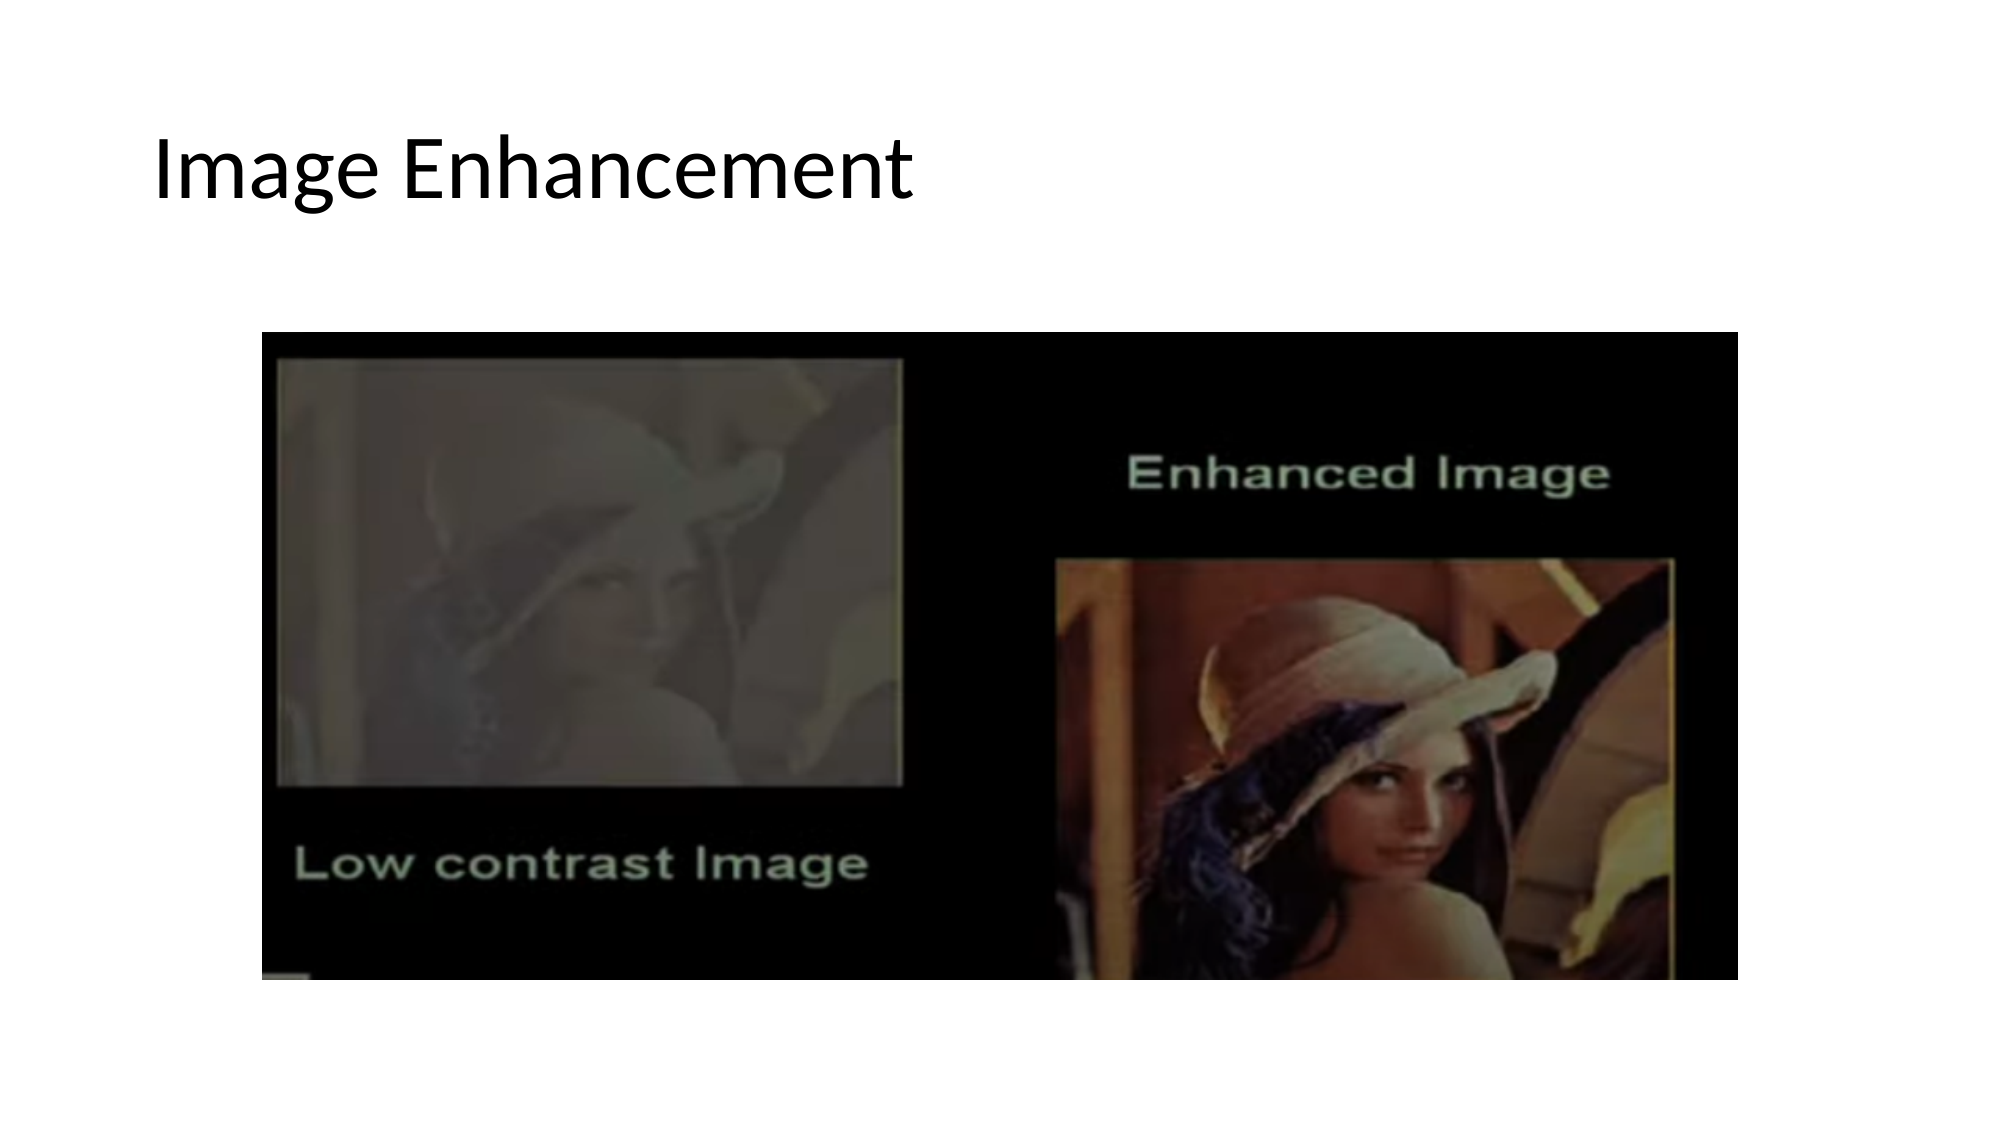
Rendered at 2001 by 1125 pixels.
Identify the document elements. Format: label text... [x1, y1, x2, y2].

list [262, 332, 1738, 980]
title Image Enhancement [137, 59, 1863, 278]
